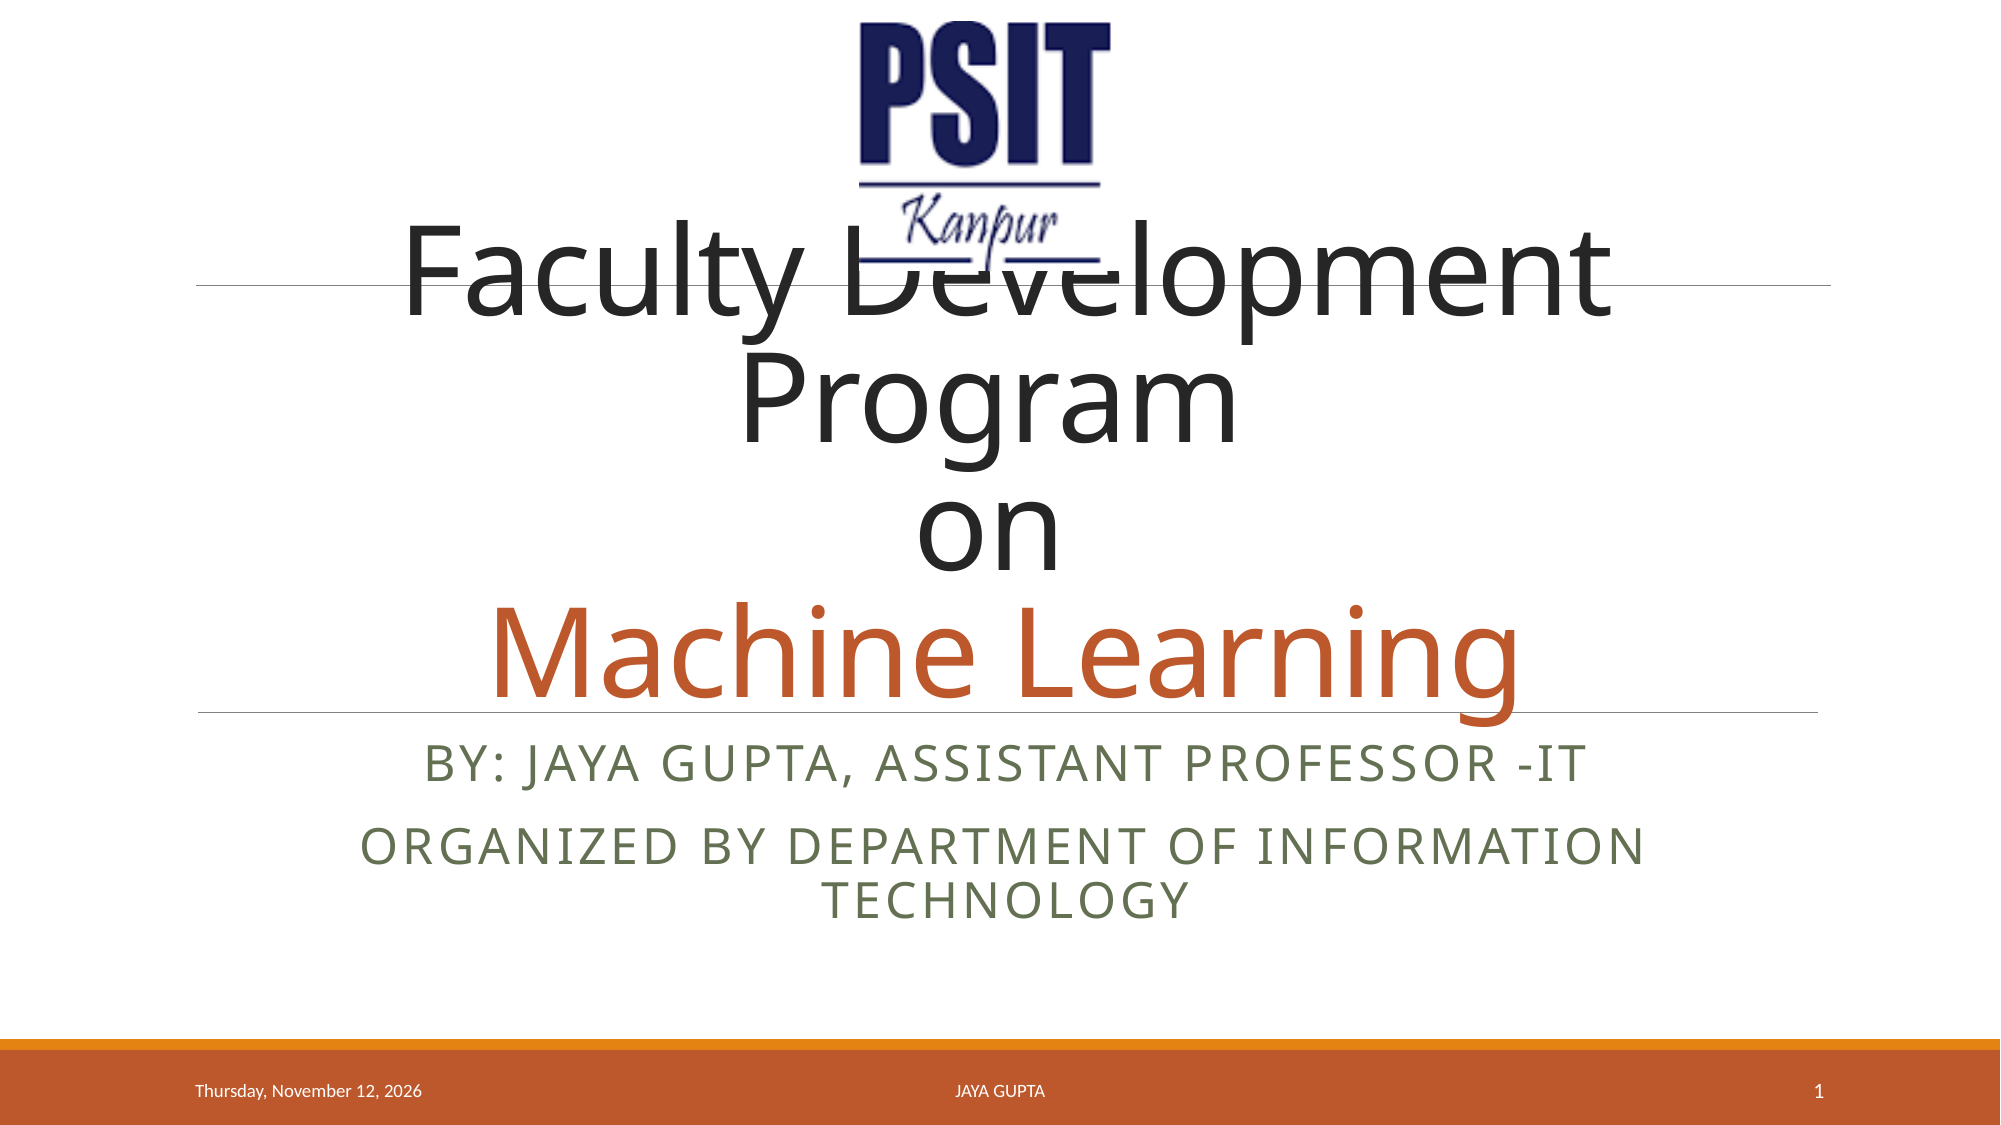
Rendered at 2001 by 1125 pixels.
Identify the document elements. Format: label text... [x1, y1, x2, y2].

title Faculty Development Program on Machine Learning [180, 145, 1831, 730]
subtitle By: Jaya Gupta, Assistant Professor -IT Organized by Department of Information Technology [180, 730, 1831, 919]
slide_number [180, 1059, 586, 1120]
footer JAYA GUPTA [604, 1059, 1396, 1120]
picture [858, 20, 1122, 271]
slide_number 1 [1624, 1059, 1840, 1120]
